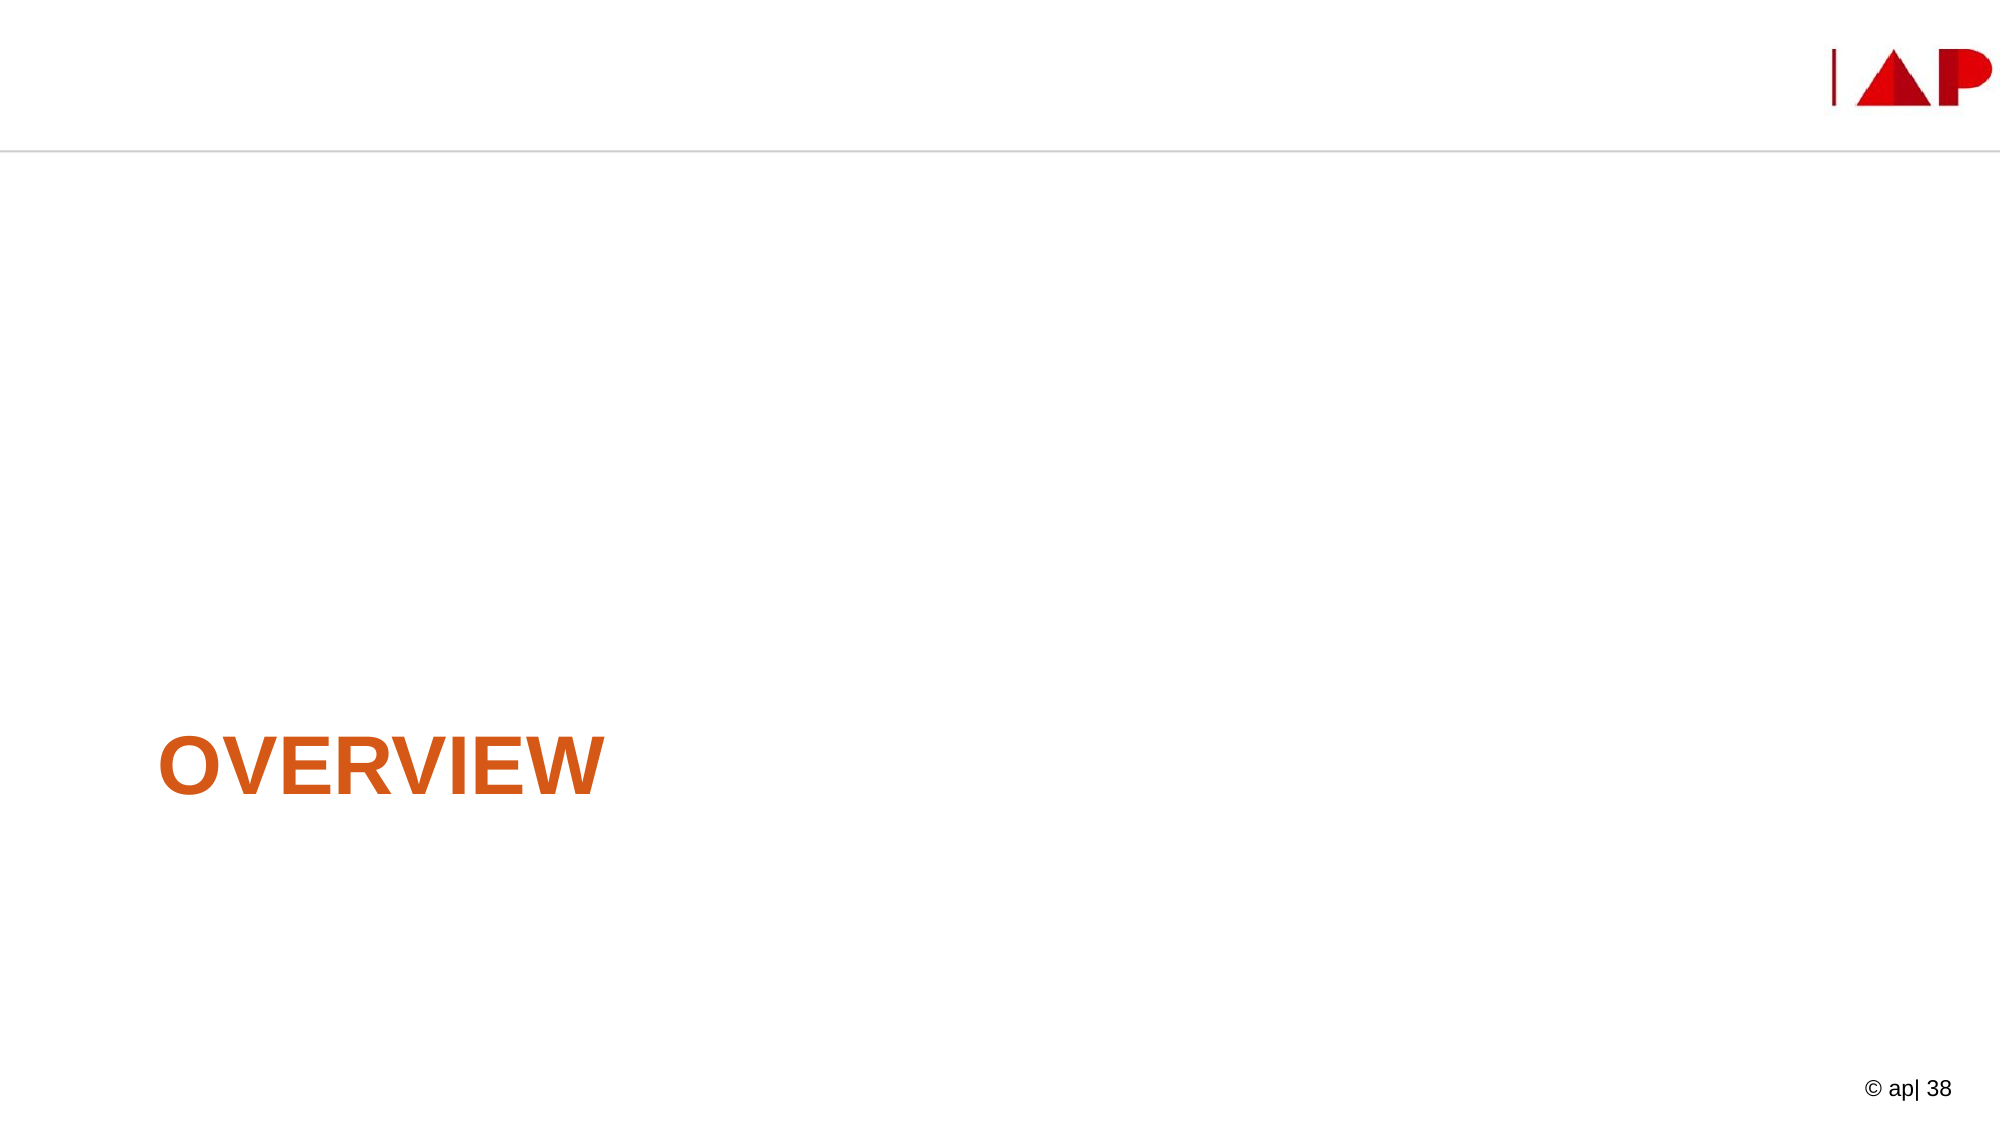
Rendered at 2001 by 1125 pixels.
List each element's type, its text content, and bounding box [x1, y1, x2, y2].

picture [1824, 10, 2000, 142]
title Overview [157, 722, 1859, 947]
slide_number © ap| 38 [1425, 1061, 1953, 1113]
